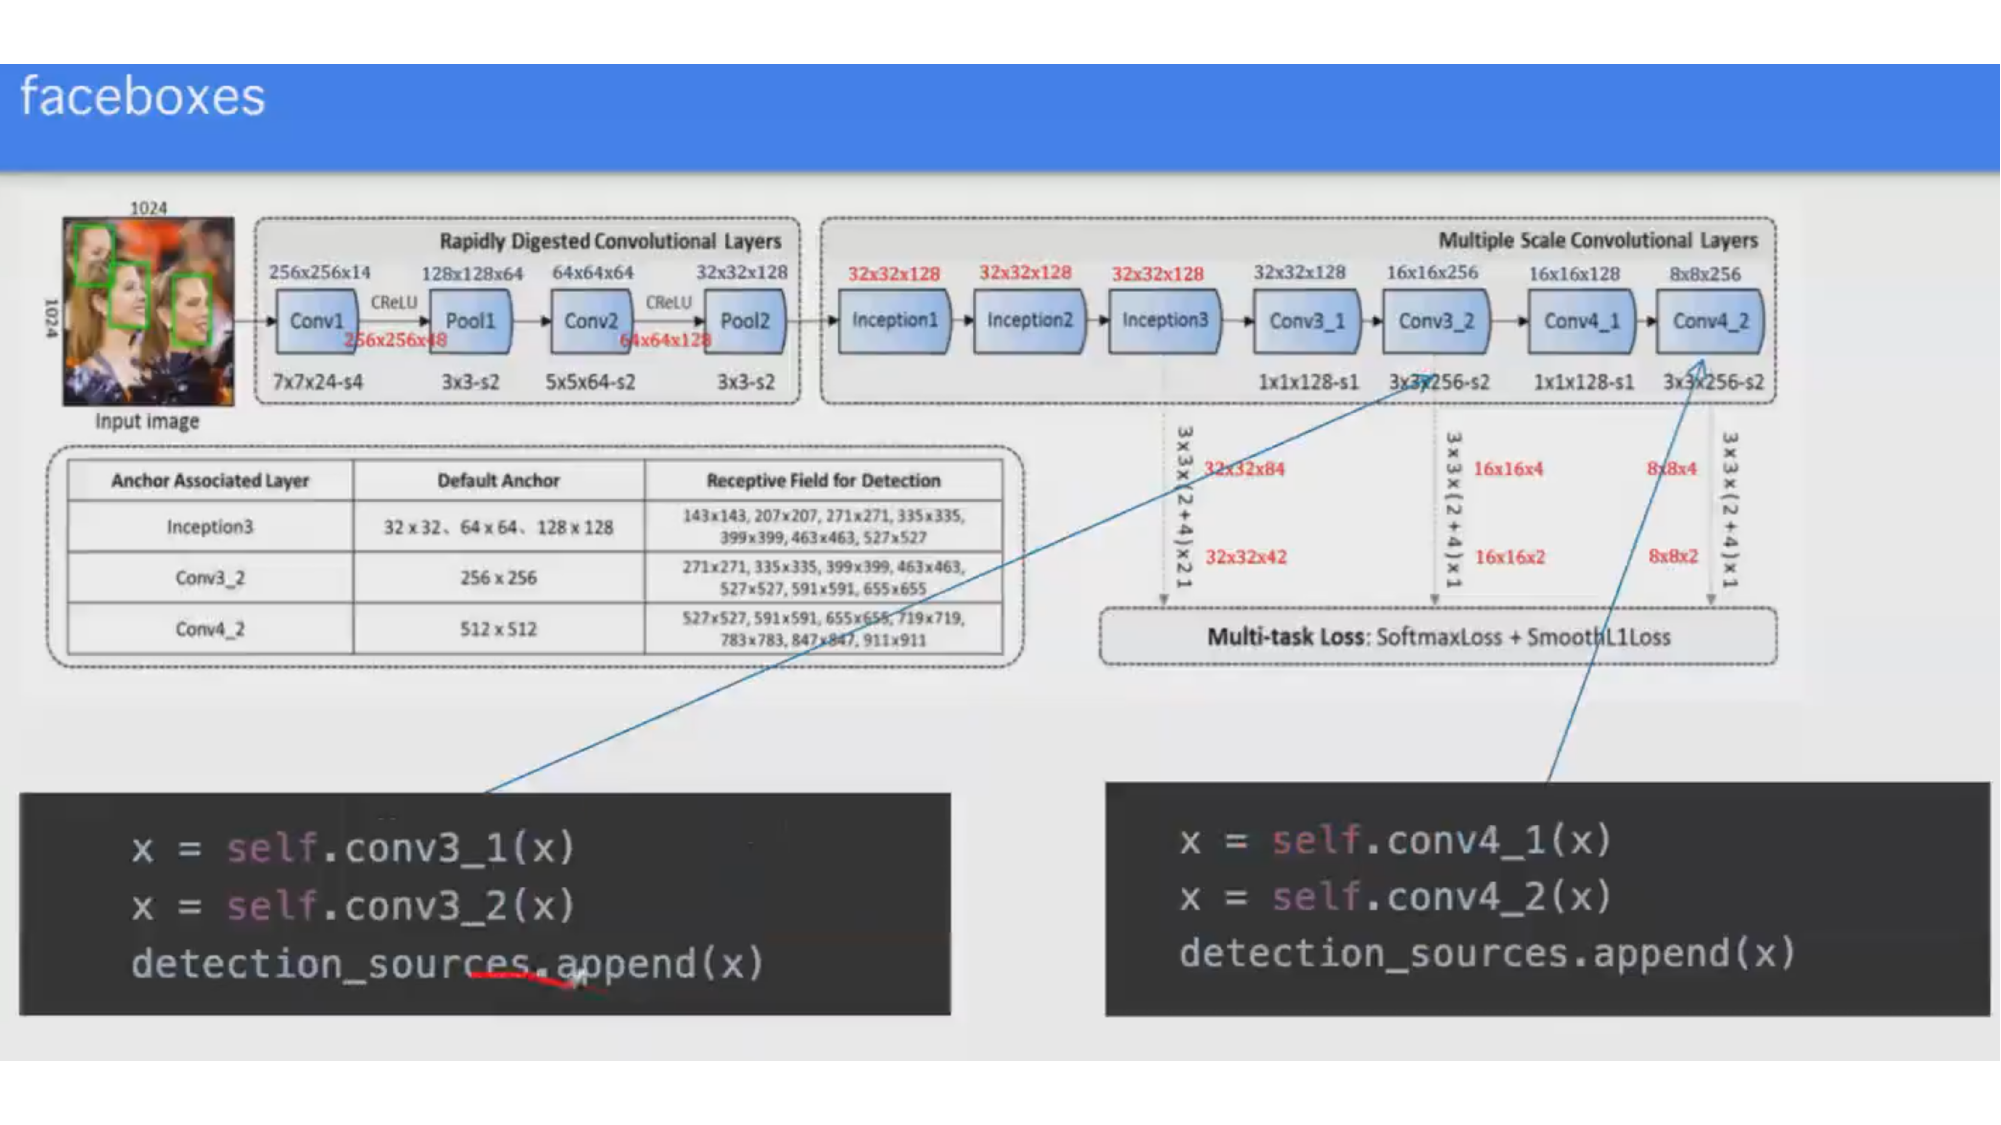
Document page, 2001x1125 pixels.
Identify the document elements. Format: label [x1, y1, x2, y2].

picture [0, 64, 2000, 1061]
